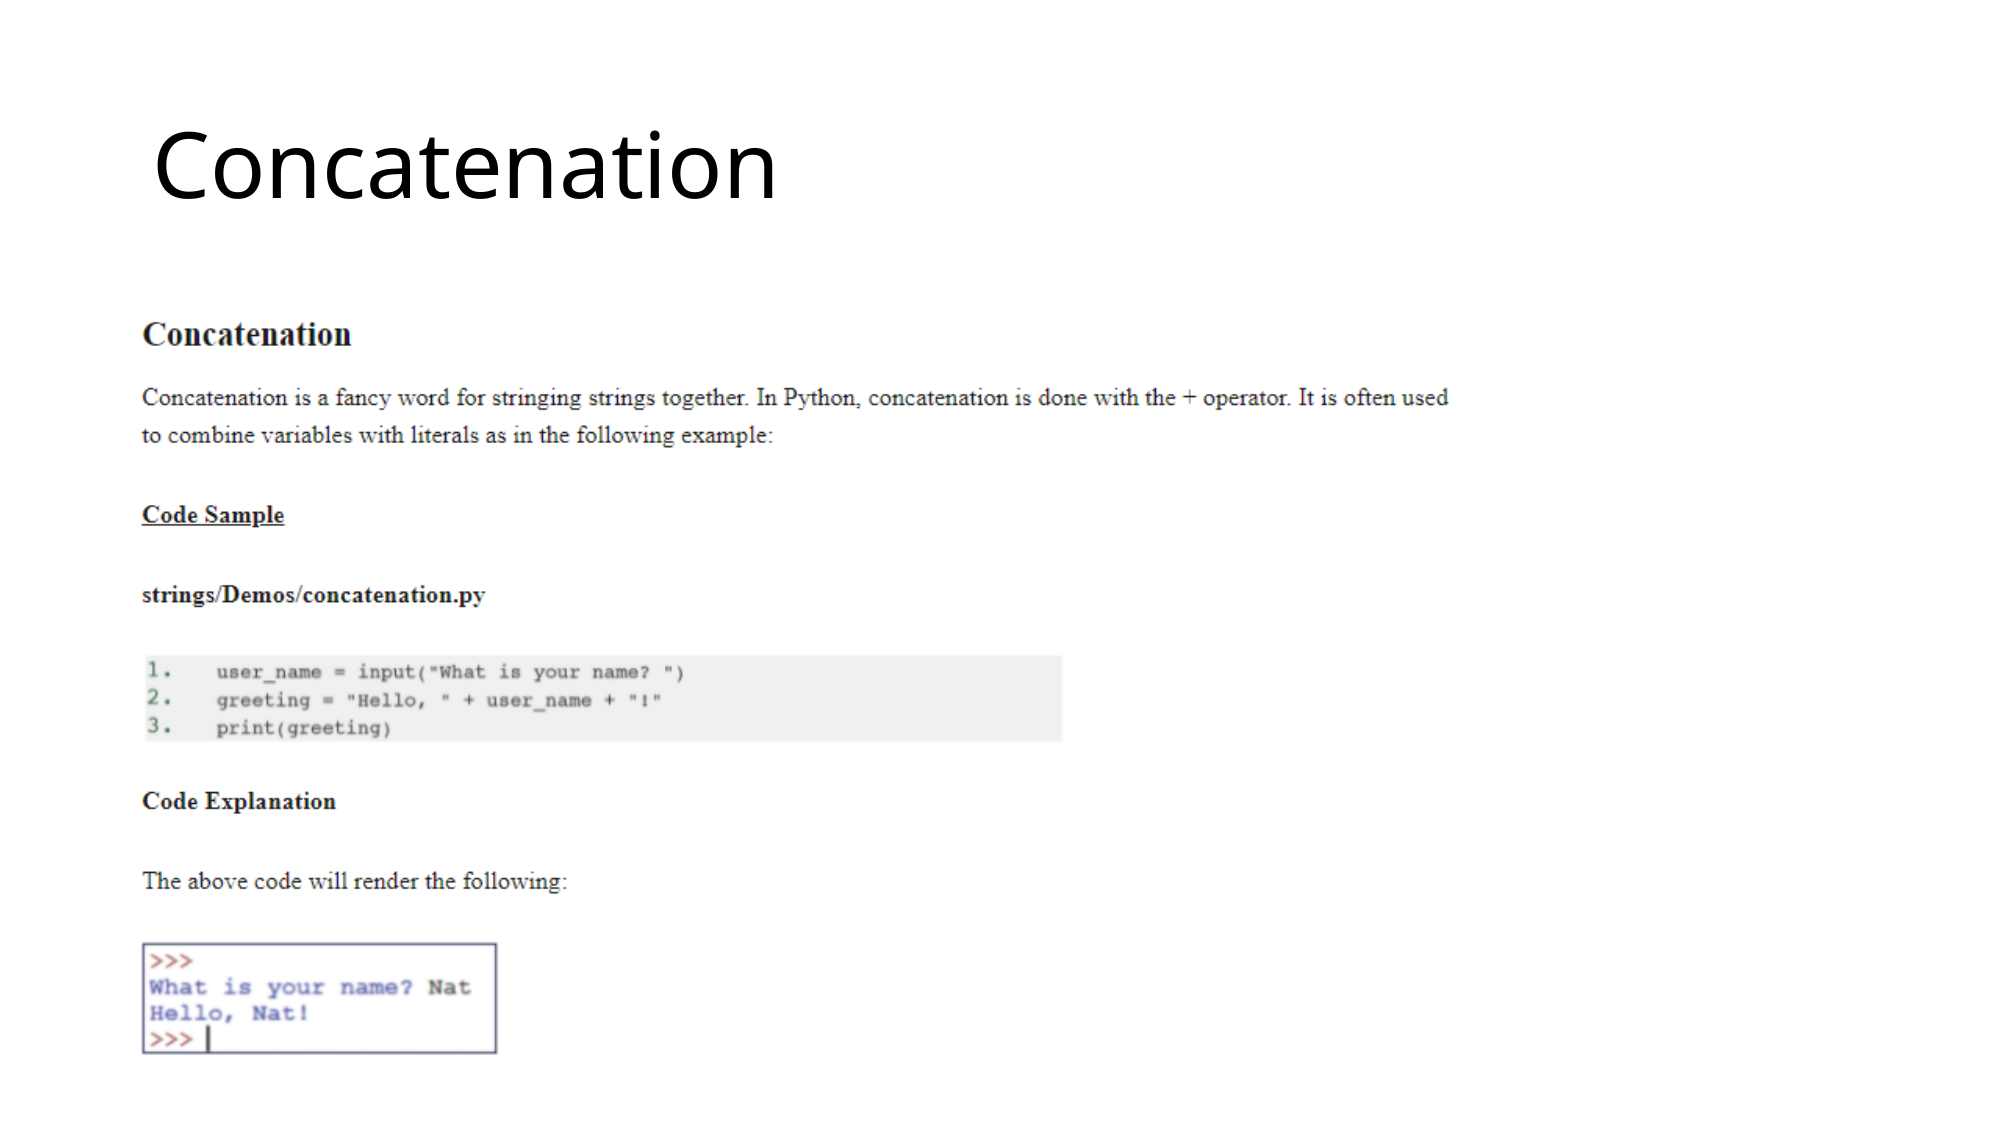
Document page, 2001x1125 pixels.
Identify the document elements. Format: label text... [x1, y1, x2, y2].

title Concatenation [137, 59, 1863, 278]
picture [137, 299, 1474, 1066]
